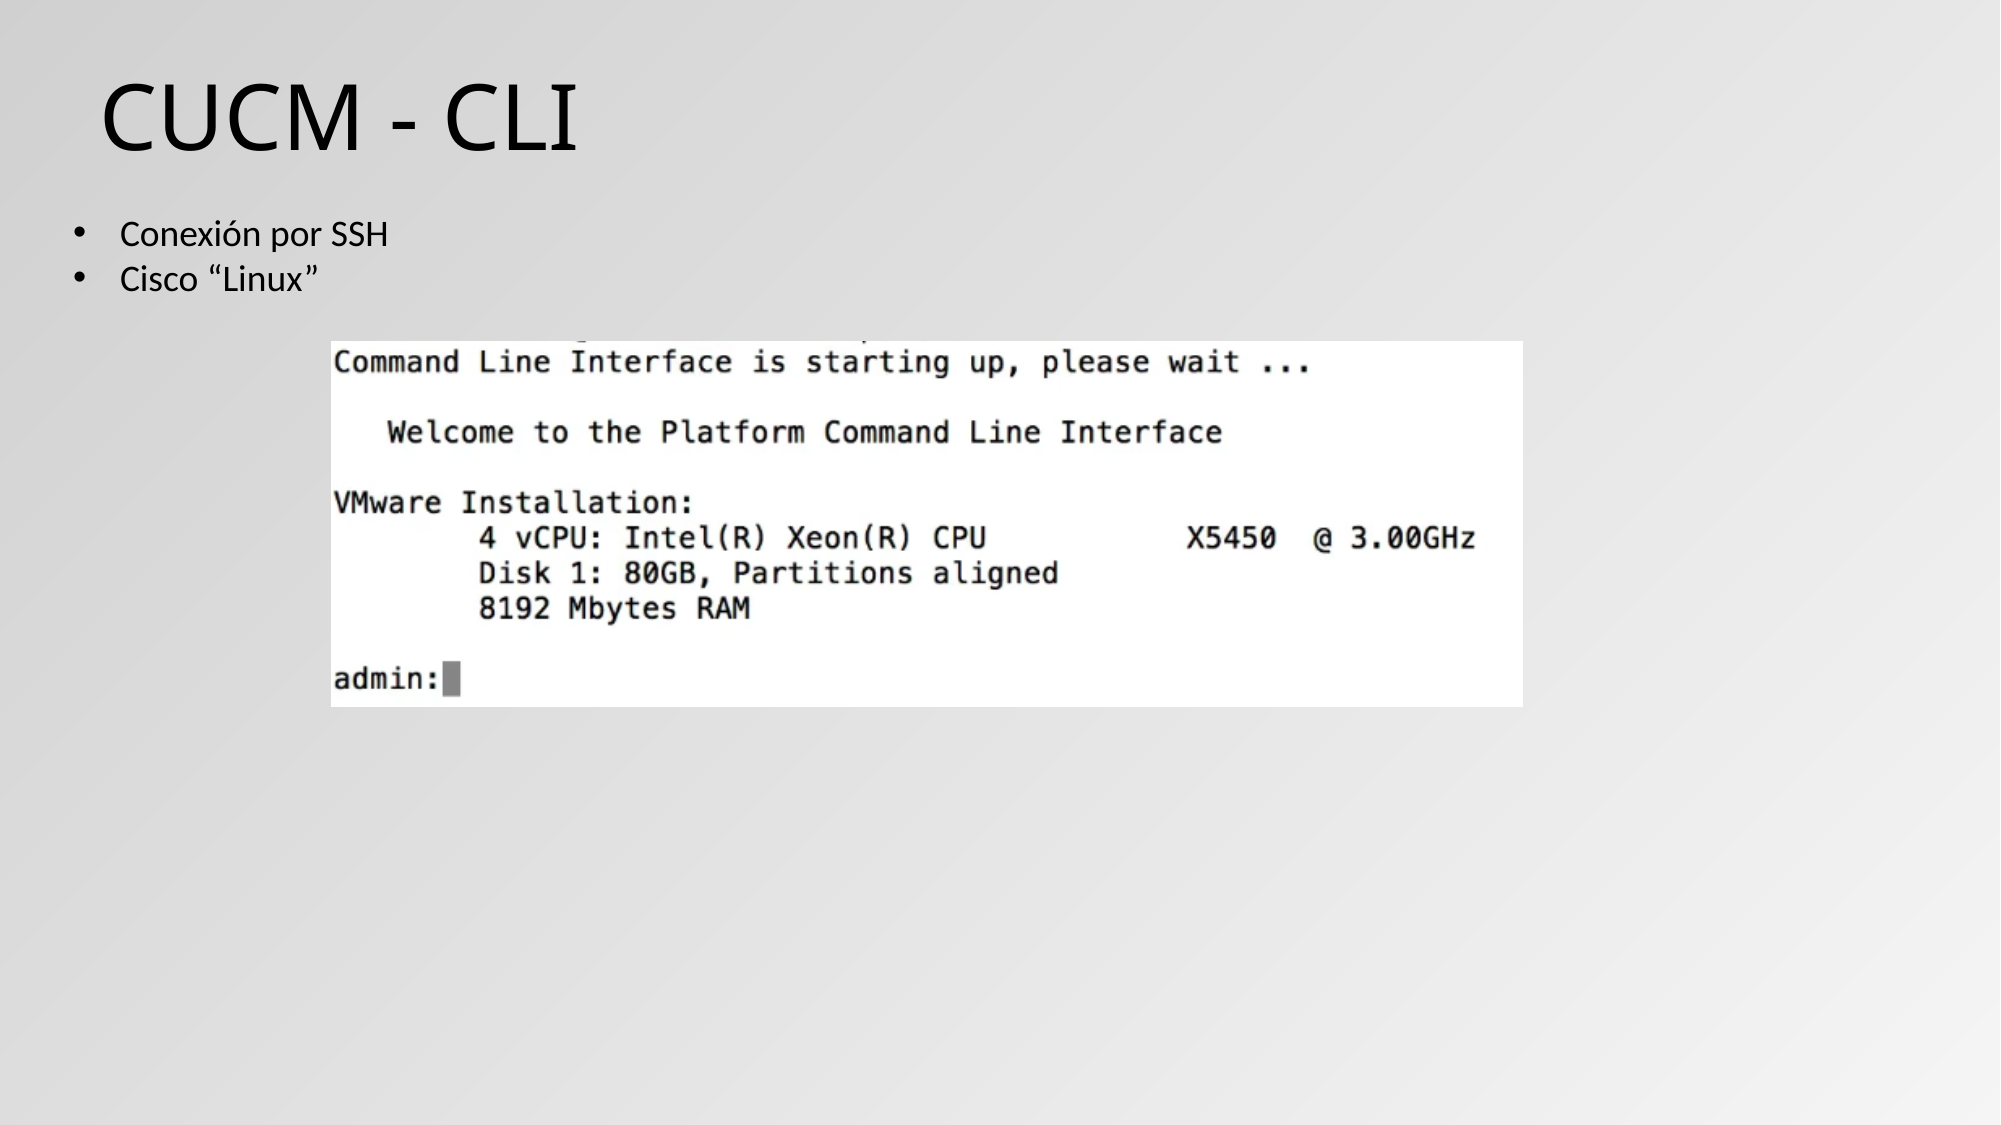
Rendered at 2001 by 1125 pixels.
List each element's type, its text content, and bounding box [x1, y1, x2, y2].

text_box Conexión por SSH Cisco “Linux” [58, 201, 406, 306]
picture [331, 341, 1523, 707]
title CUCM - CLI [85, 23, 1754, 218]
